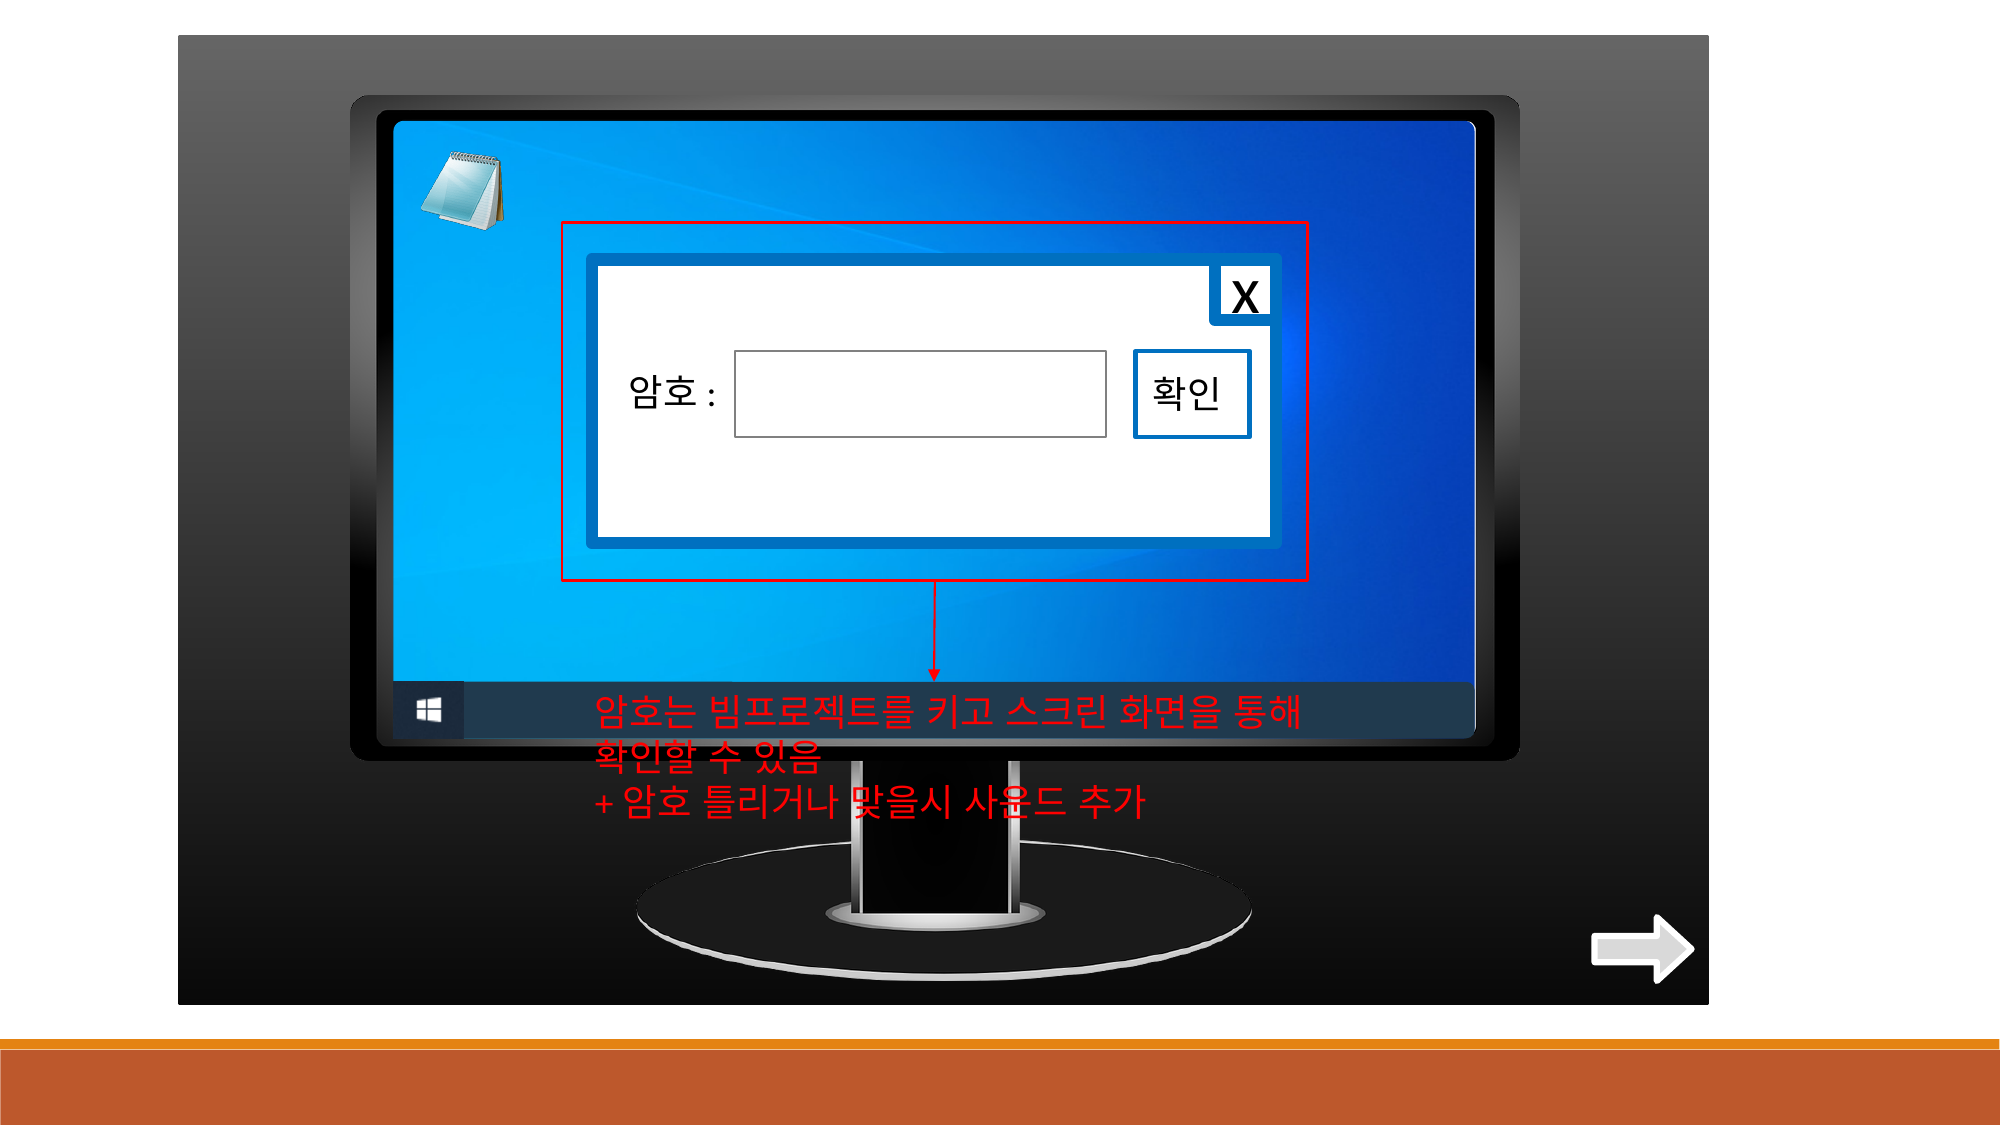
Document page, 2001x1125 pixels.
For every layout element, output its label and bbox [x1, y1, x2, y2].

text_box [177, 35, 1709, 1005]
